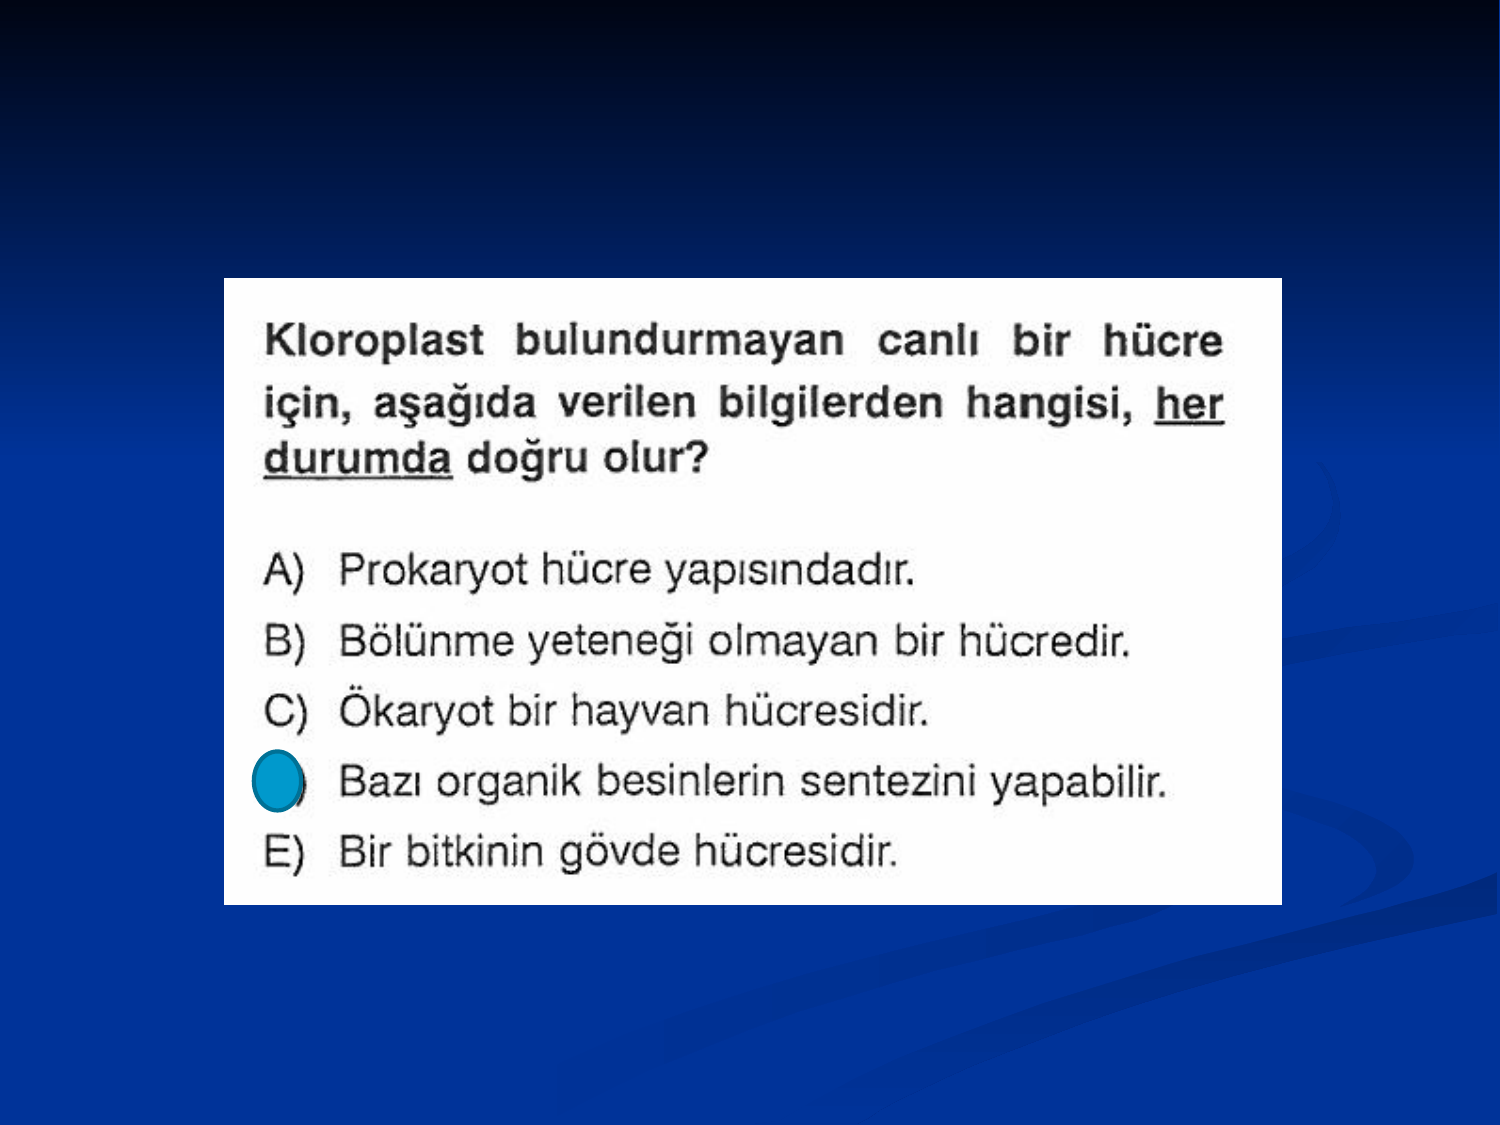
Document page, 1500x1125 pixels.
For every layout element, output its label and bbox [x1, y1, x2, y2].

list [224, 278, 1282, 906]
